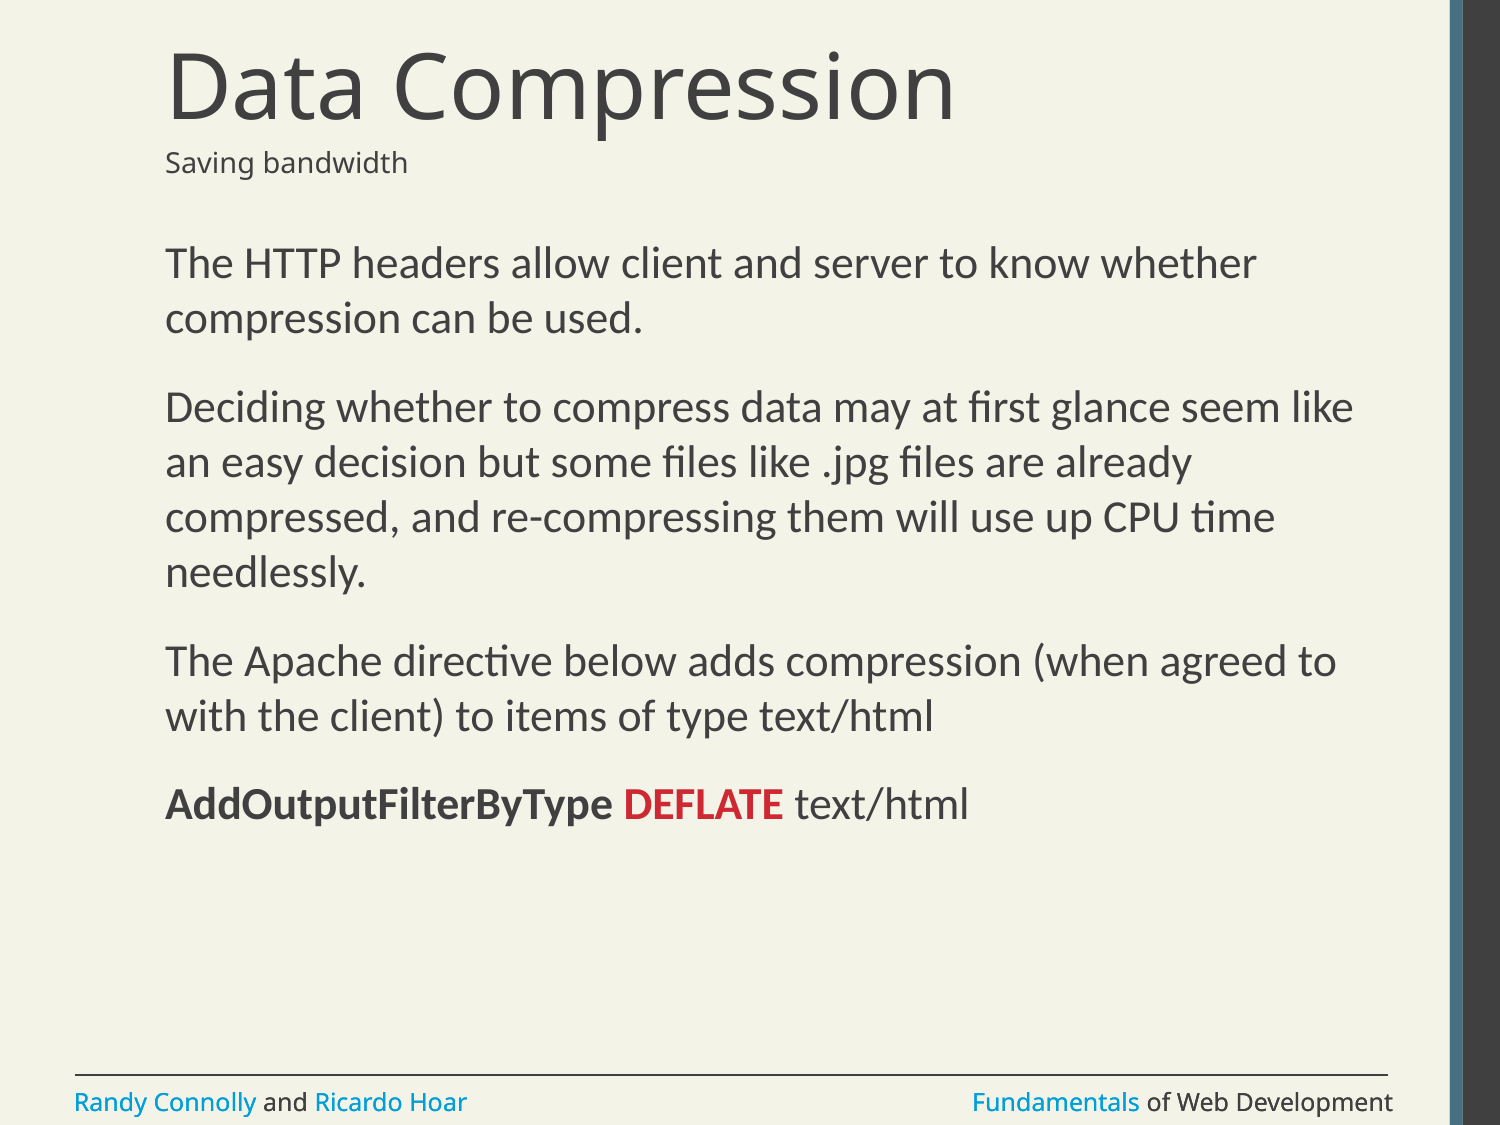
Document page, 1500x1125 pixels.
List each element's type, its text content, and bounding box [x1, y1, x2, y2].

title Data Compression [150, 20, 1425, 188]
list The HTTP headers allow client and server to know whether compression can be used. Deciding whether to compress data may at first glance seem like an easy decision but some files like .jpg files are already compressed, and re-compressing them will use up CPU time needlessly. The Apache directive below adds compression (when agreed to with the client) to items of type text/html AddOutputFilterByType DEFLATE text/html [150, 224, 1375, 1013]
list Saving bandwidth [150, 137, 1200, 188]
